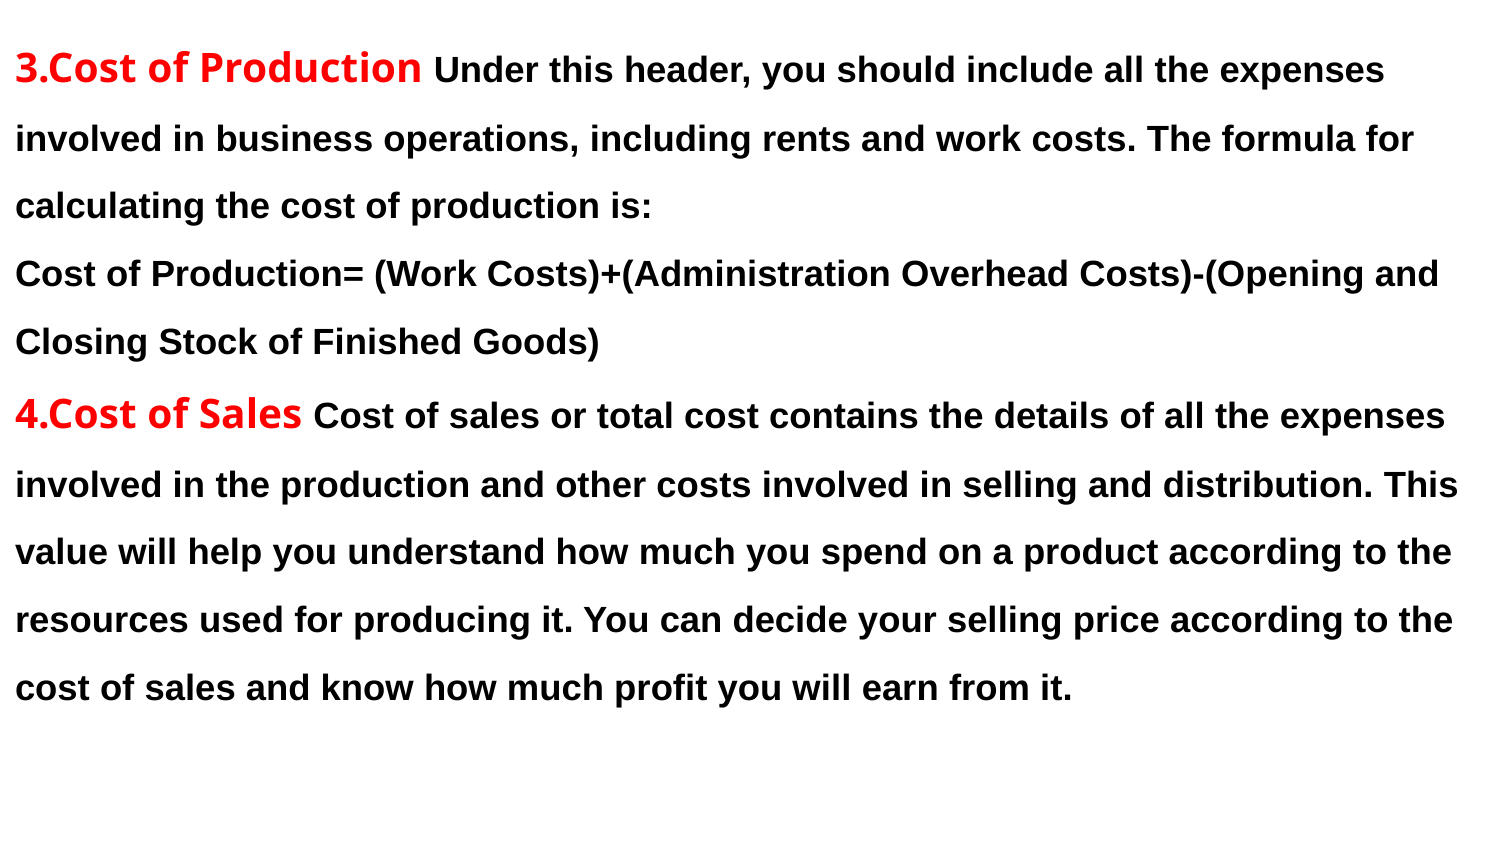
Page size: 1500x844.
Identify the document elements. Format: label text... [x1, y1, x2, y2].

list 3.Cost of Production Under this header, you should include all the expenses involved in business operations, including rents and work costs. The formula for calculating the cost of production is: Cost of Production= (Work Costs)+(Administration Overhead Costs)-(Opening and Closing Stock of Finished Goods) 4.Cost of Sales Cost of sales or total cost contains the details of all the expenses involved in the production and other costs involved in selling and distribution. This value will help you understand how much you spend on a product according to the resources used for producing it. You can decide your selling price according to the cost of sales and know how much profit you will earn from it. [0, 0, 1489, 844]
